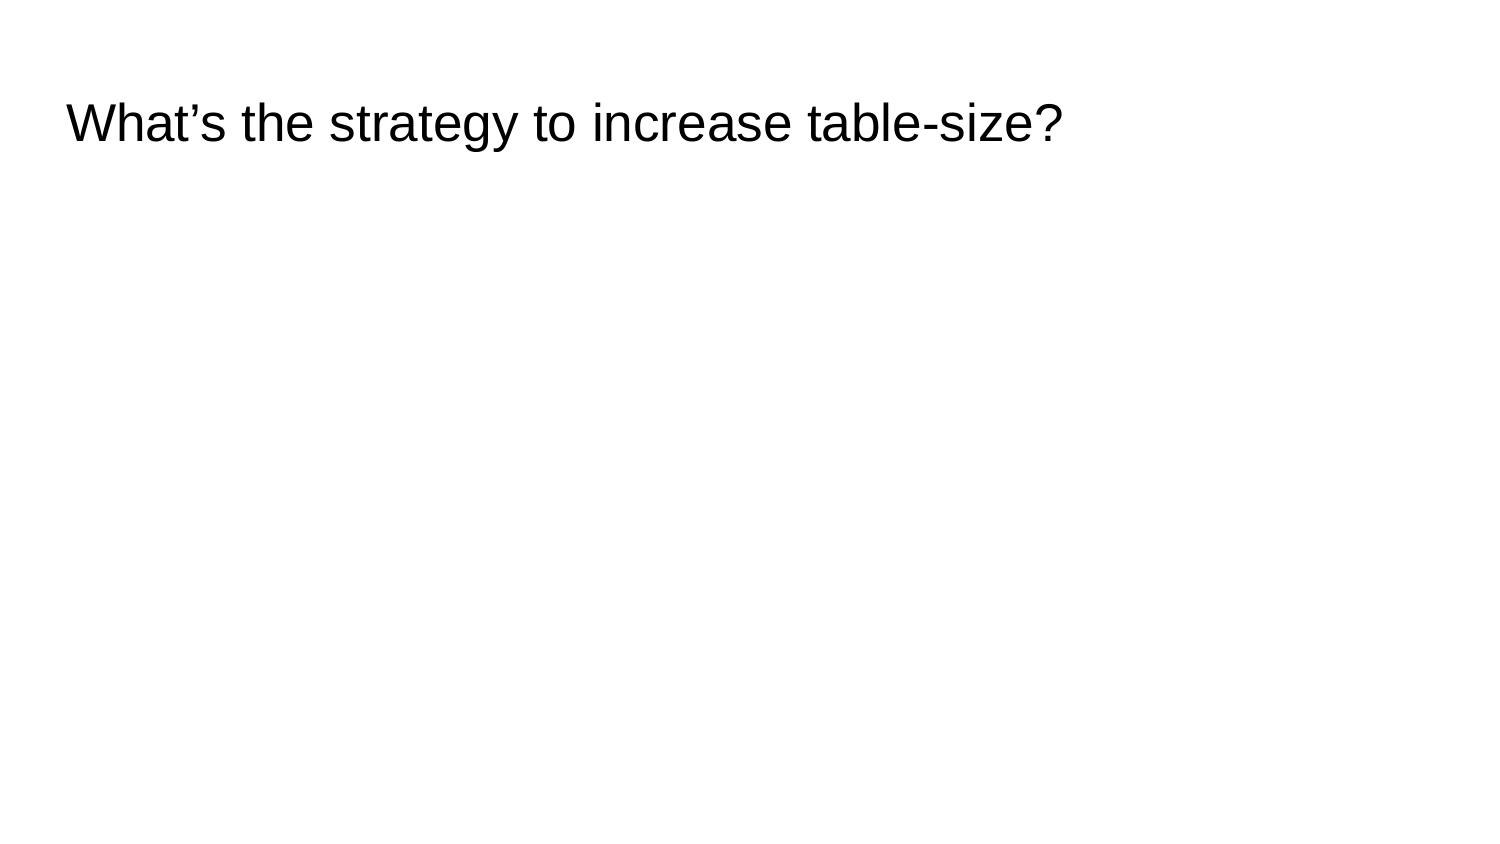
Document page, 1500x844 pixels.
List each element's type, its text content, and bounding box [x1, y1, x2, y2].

title What’s the strategy to increase table-size? [51, 72, 1449, 167]
